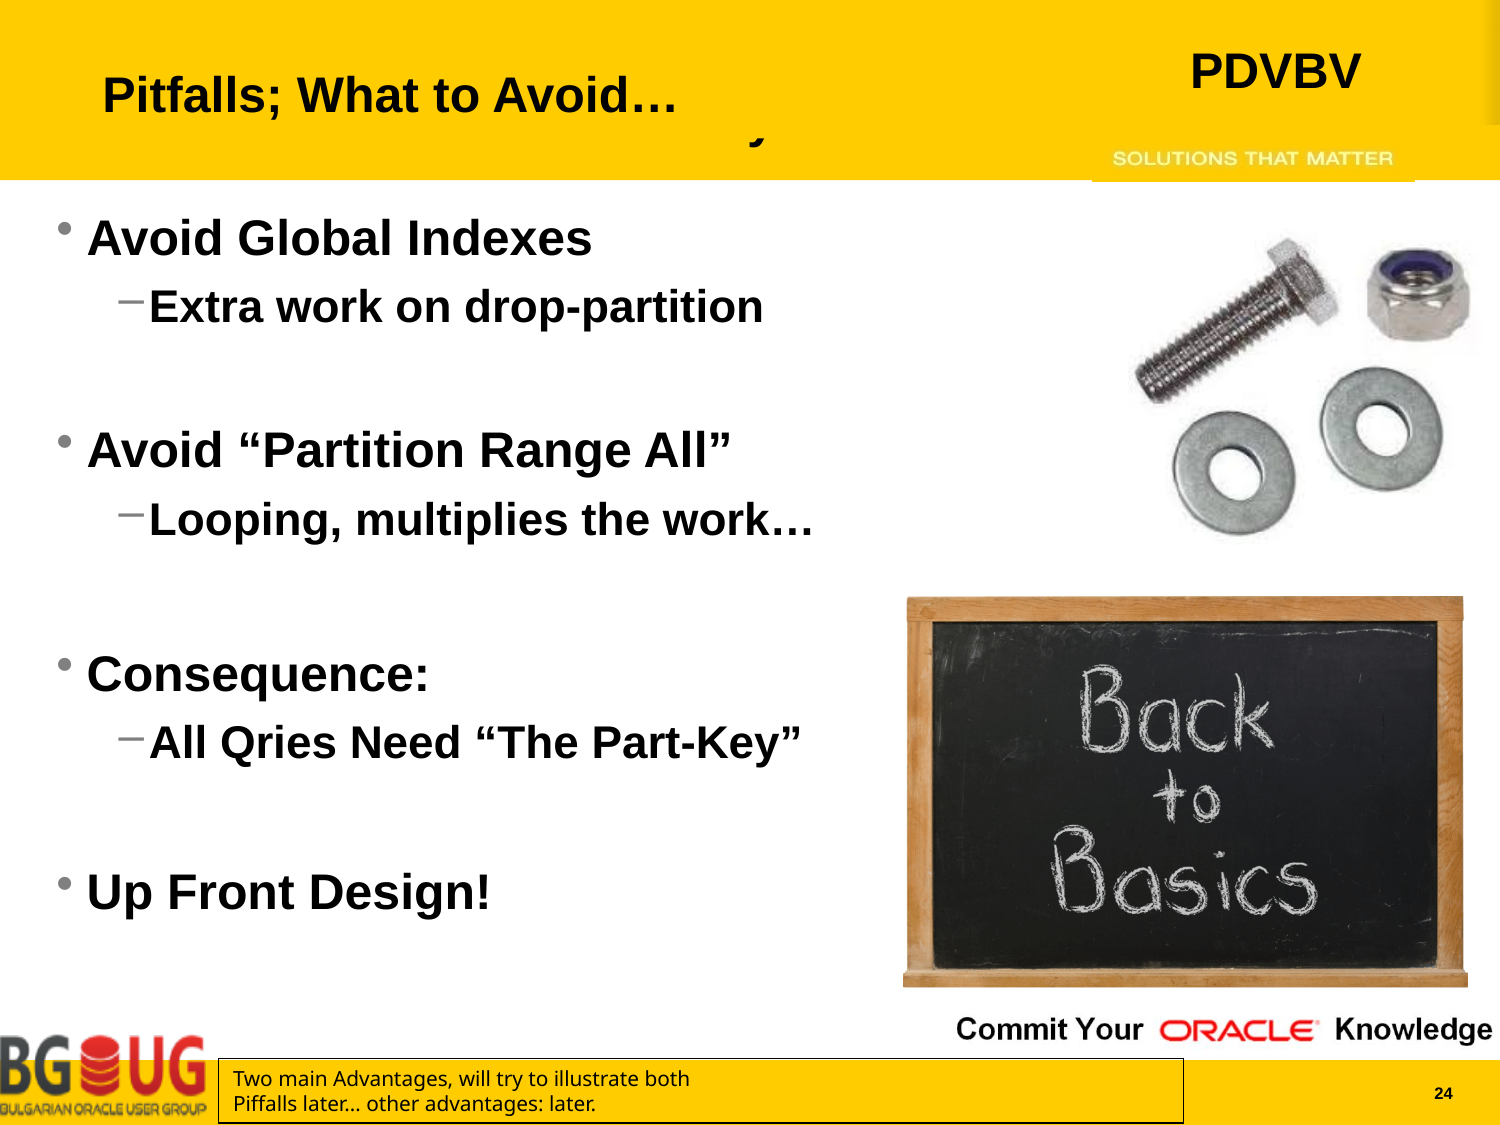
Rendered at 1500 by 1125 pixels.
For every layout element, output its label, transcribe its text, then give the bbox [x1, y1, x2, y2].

text_box Two main Advantages, will try to illustrate both Piffalls later… other advantages: later. [218, 1058, 1184, 1123]
slide_number 24 [1409, 1074, 1468, 1100]
picture [952, 1011, 1500, 1050]
list Avoid Global Indexes Extra work on drop-partition Avoid “Partition Range All” Looping, multiplies the work… Consequence: All Qries Need “The Part-Key” Up Front Design! [40, 209, 1247, 1024]
picture [1160, 0, 1500, 125]
picture [0, 1034, 207, 1121]
title Pitfalls; What to Avoid… [86, 45, 1140, 139]
picture [1092, 137, 1415, 182]
picture [1127, 216, 1497, 560]
picture [903, 596, 1468, 988]
